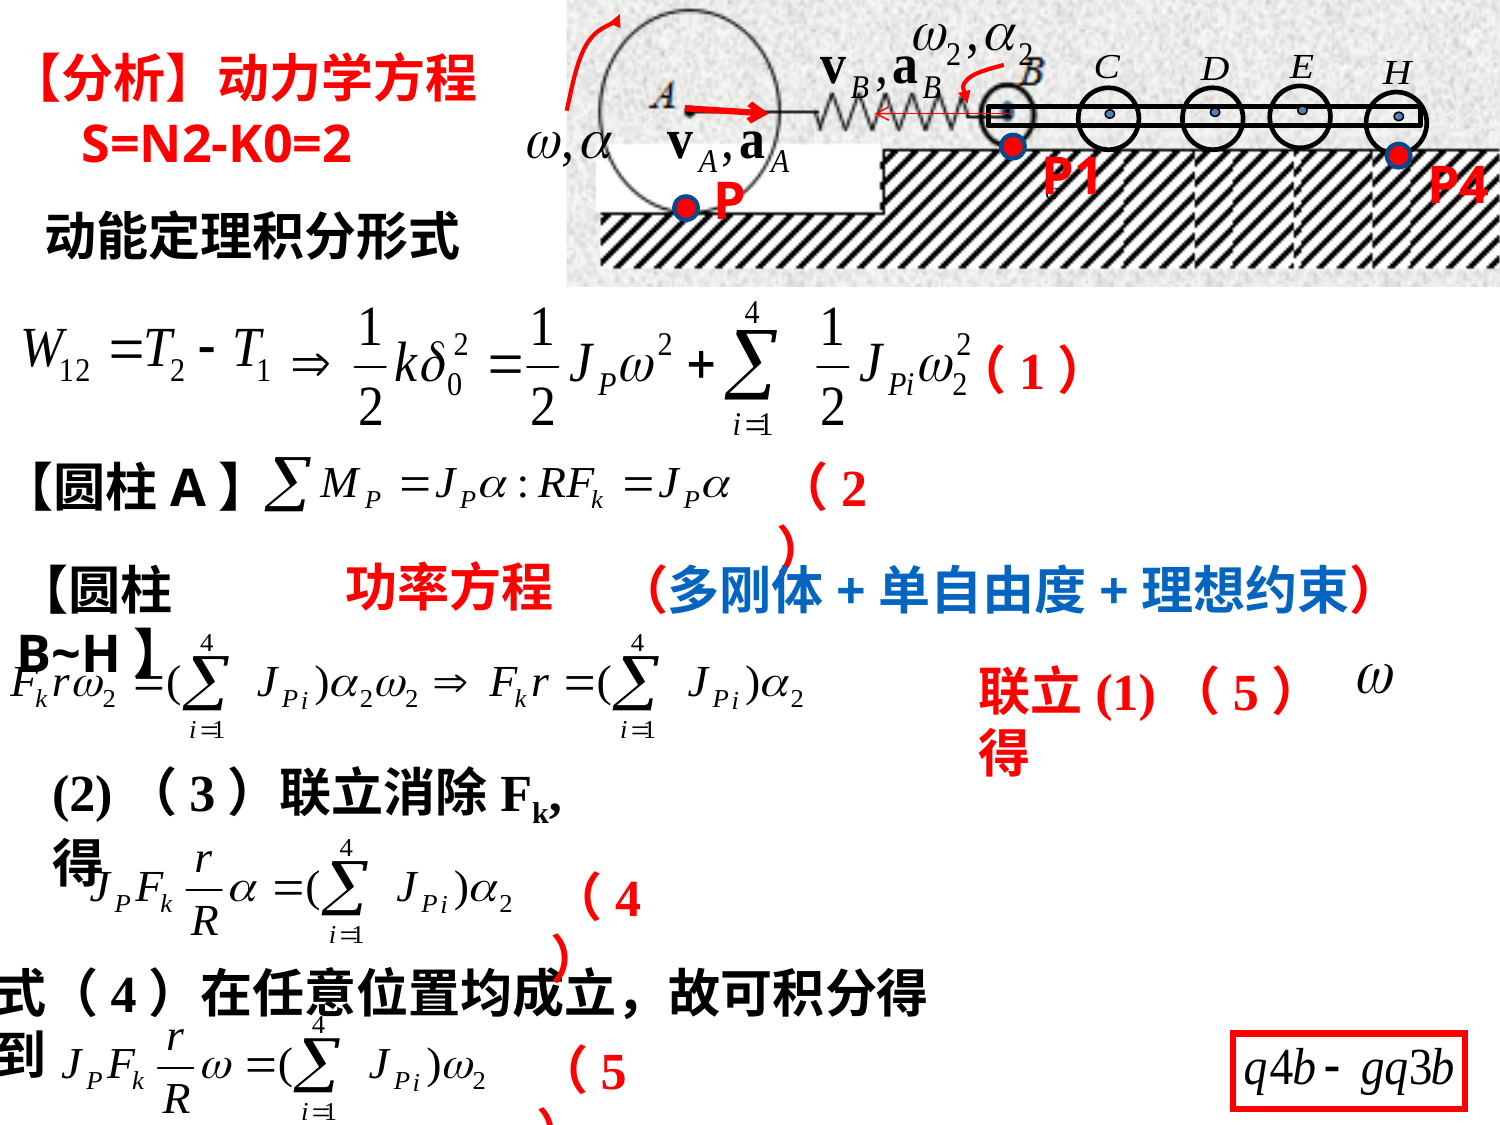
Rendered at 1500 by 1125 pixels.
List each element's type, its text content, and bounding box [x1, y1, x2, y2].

text_box 动能定理积分形式 [29, 196, 476, 274]
text_box （多刚体+单自由度+理想约束） [601, 550, 1417, 628]
text_box S=N2-K0=2 [66, 103, 368, 181]
text_box 【圆柱A】 [0, 447, 254, 525]
text_box 联立(1)（5）得 [964, 650, 1368, 791]
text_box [1236, 1036, 1463, 1107]
text_box 【分析】动力学方程 [0, 37, 514, 116]
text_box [1, 622, 812, 749]
text_box 式（4）在任意位置均成立，故可积分得到 [0, 952, 989, 1093]
text_box 功率方程 [331, 547, 623, 615]
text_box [16, 309, 279, 391]
text_box （2） [761, 455, 897, 550]
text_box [284, 286, 1169, 448]
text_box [518, 0, 1500, 287]
text_box (2)（3）联立消除Fk,得 [37, 755, 591, 900]
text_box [51, 1004, 496, 1125]
text_box （5） [521, 1030, 656, 1125]
text_box （4） [535, 856, 670, 997]
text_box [257, 448, 743, 524]
text_box 【圆柱B~H】 [2, 550, 323, 617]
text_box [80, 826, 520, 953]
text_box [1347, 650, 1404, 710]
